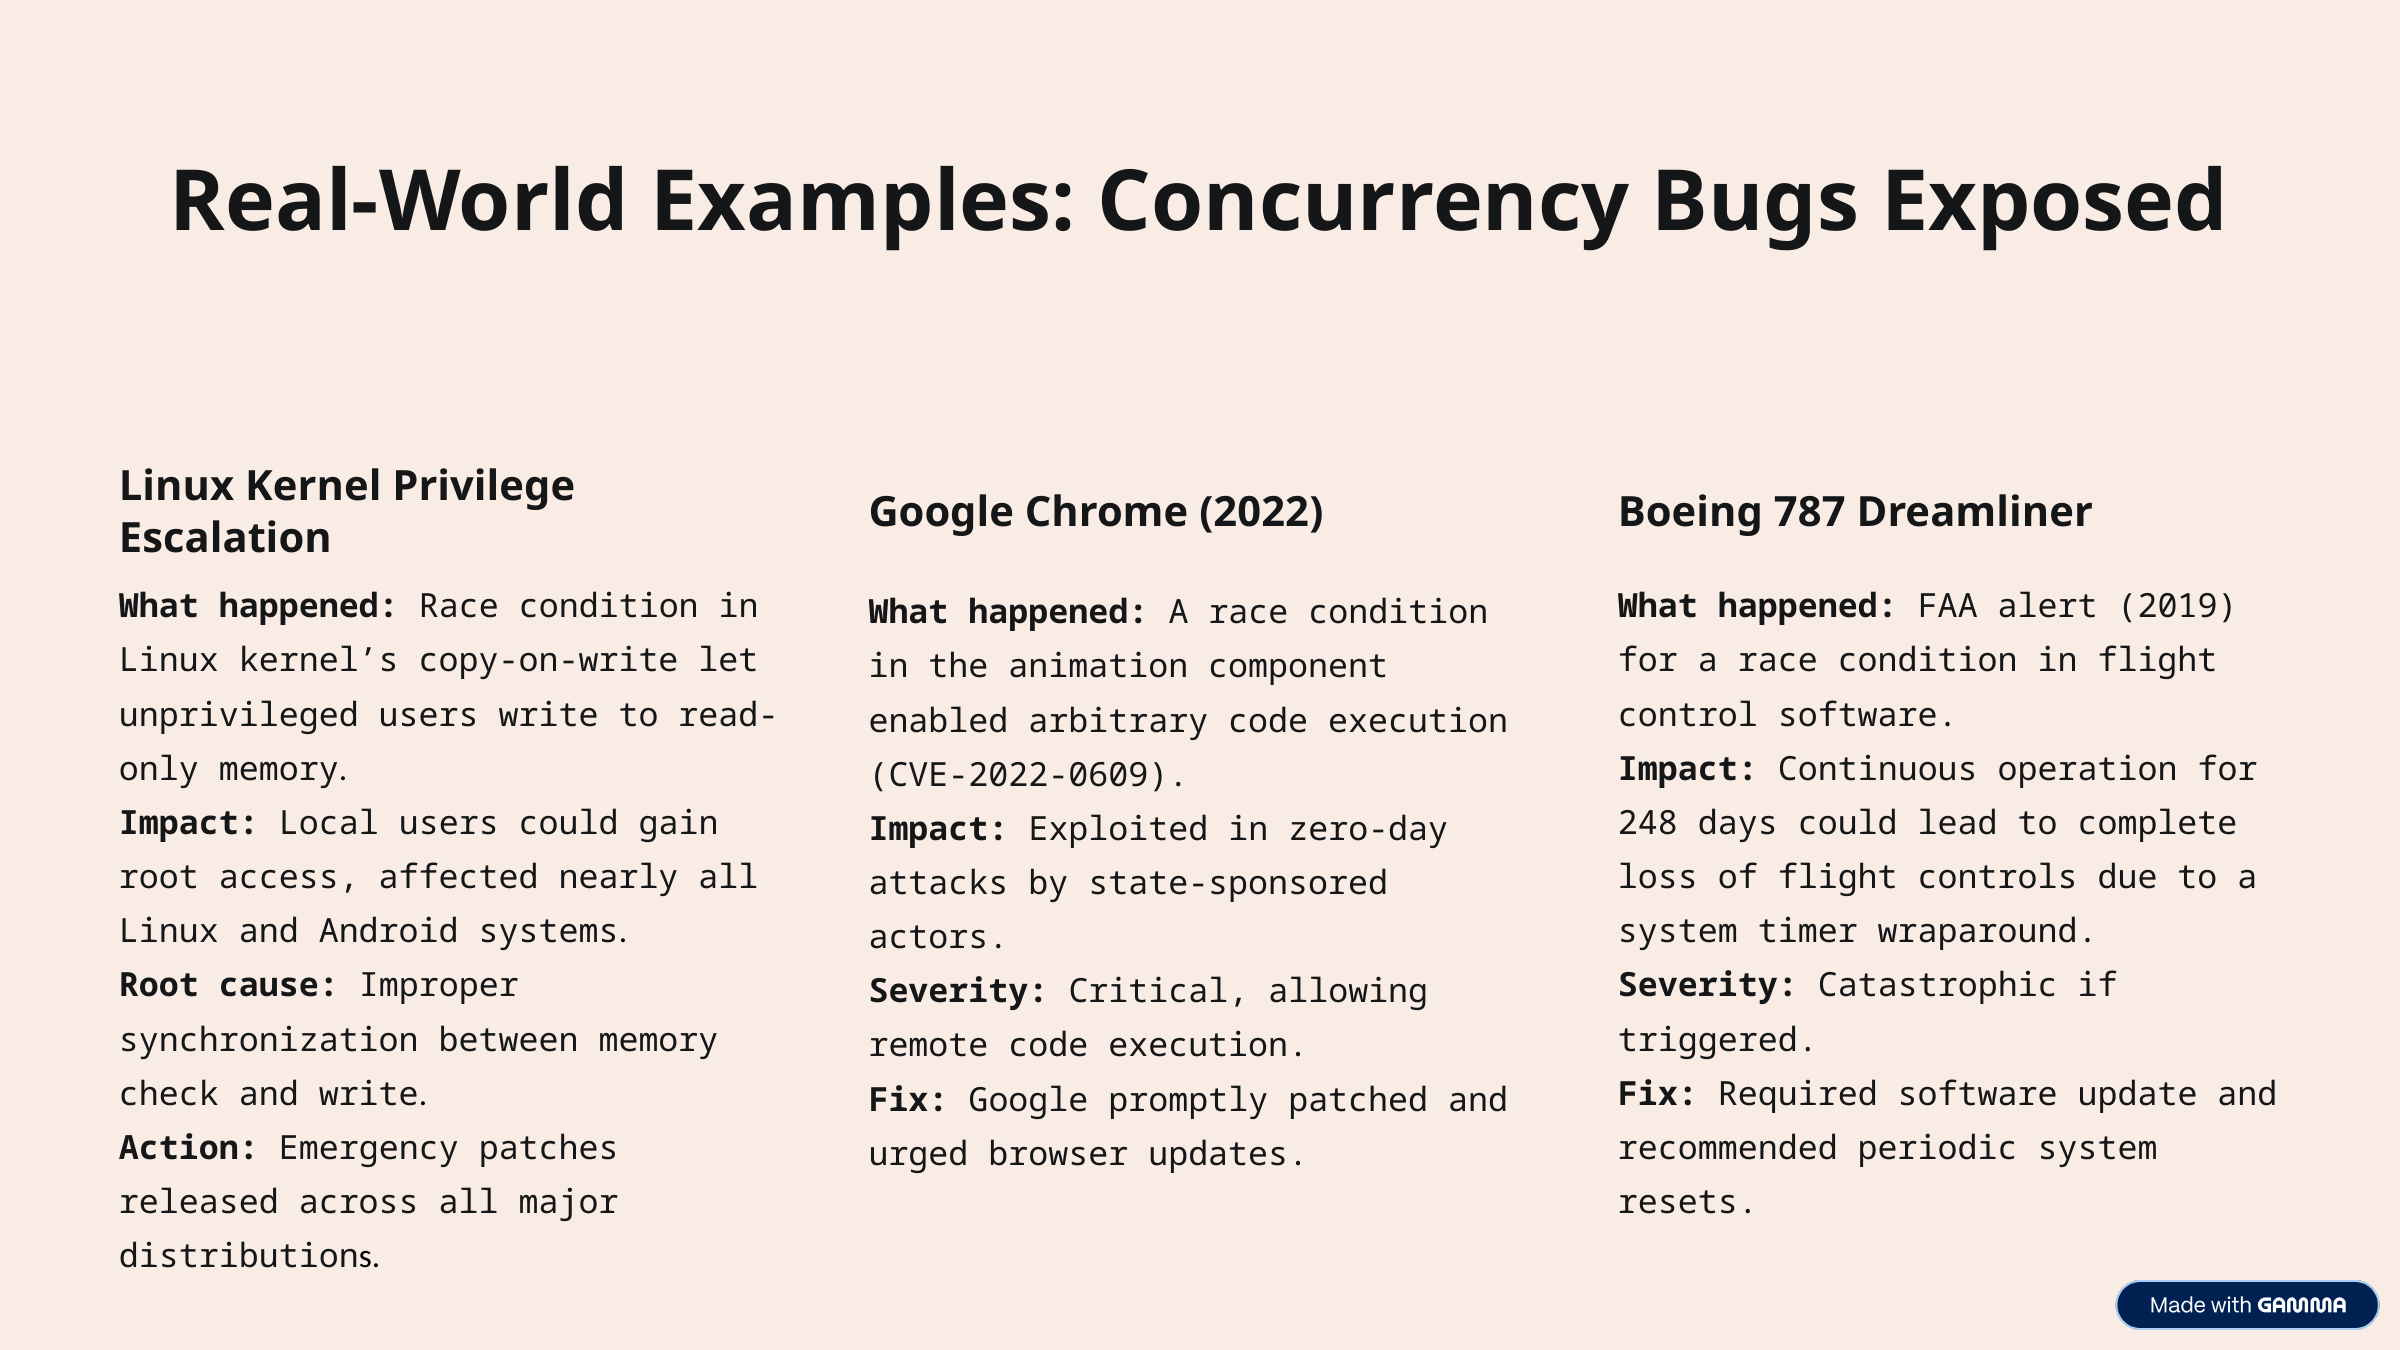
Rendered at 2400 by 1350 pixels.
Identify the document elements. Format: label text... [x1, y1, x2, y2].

text_box What happened: FAA alert (2019) for a race condition in flight control software. Impact: Continuous operation for 248 days could lead to complete loss of flight controls due to a system timer wraparound. Severity: Catastrophic if triggered. Fix: Required software update and recommended periodic system resets. [1617, 570, 2283, 1114]
text_box Google Chrome (2022) [868, 482, 1376, 536]
text_box What happened: A race condition in the animation component enabled arbitrary code execution (CVE-2022-0609). Impact: Exploited in zero-day attacks by state-sponsored actors. Severity: Critical, allowing remote code execution. Fix: Google promptly patched and urged browser updates. [868, 576, 1534, 1065]
picture [2106, 1271, 2389, 1339]
text_box What happened: Race condition in Linux kernel’s copy-on-write let unprivileged users write to read-only memory. Impact: Local users could gain root access, affected nearly all Linux and Android systems. Root cause: Improper synchronization between memory check and write. Action: Emergency patches released across all major distributions. [118, 570, 784, 1114]
text_box Real-World Examples: Concurrency Bugs Exposed [118, 142, 2281, 355]
text_box Boeing 787 Dreamliner [1617, 483, 2148, 536]
text_box Linux Kernel Privilege Escalation [118, 456, 544, 510]
